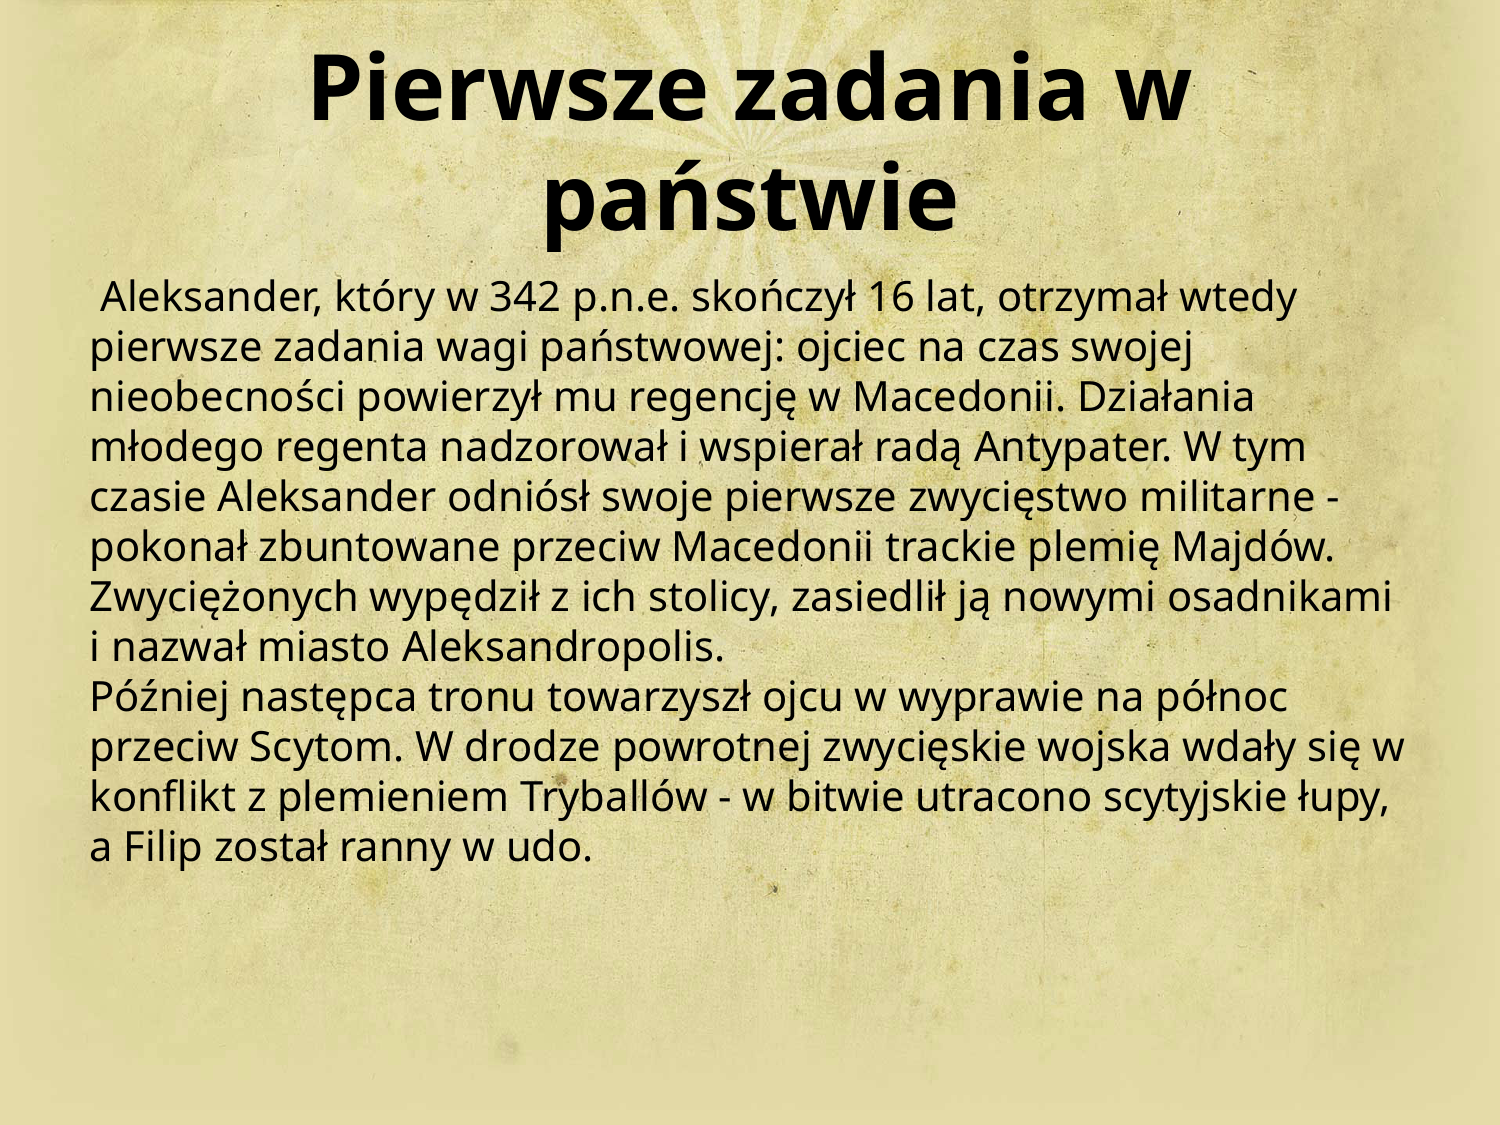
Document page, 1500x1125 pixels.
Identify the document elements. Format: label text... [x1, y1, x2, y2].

text_box Pierwsze zadania w państwie [74, 45, 1425, 233]
picture [0, 0, 1500, 1125]
text_box Aleksander, który w 342 p.n.e. skończył 16 lat, otrzymał wtedy pierwsze zadania wagi państwowej: ojciec na czas swojej nieobecności powierzył mu regencję w Macedonii. Działania młodego regenta nadzorował i wspierał radą Antypater. W tym czasie Aleksander odniósł swoje pierwsze zwycięstwo militarne - pokonał zbuntowane przeciw Macedonii trackie plemię Majdów. Zwyciężonych wypędził z ich stolicy, zasiedlił ją nowymi osadnikami i nazwał miasto Aleksandropolis. Później następca tronu towarzyszł ojcu w wyprawie na północ przeciw Scytom. W drodze powrotnej zwycięskie wojska wdały się w konflikt z plemieniem Tryballów - w bitwie utracono scytyjskie łupy, a Filip został ranny w udo. [74, 262, 1425, 1005]
